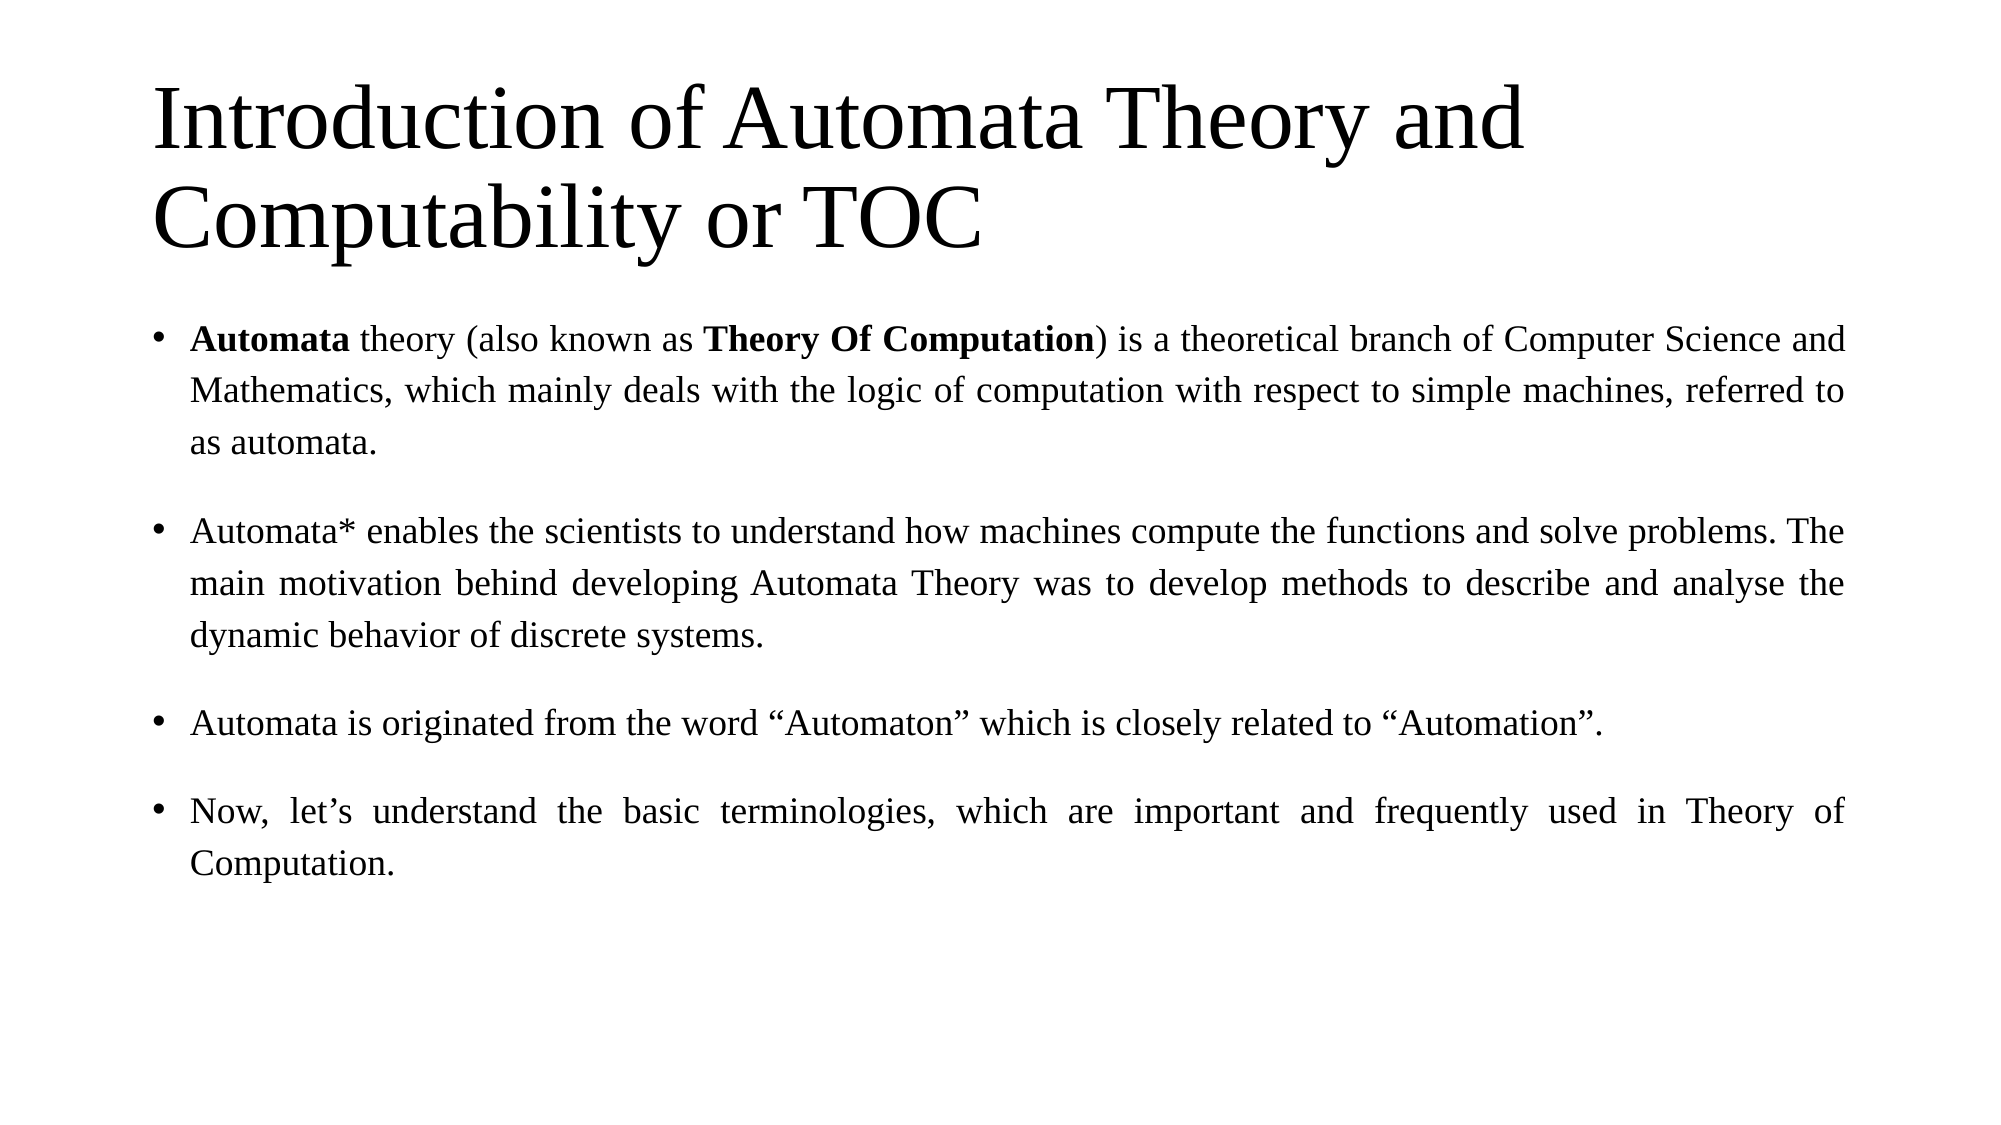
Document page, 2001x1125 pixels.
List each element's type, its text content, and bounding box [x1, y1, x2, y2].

list Automata theory (also known as Theory Of Computation) is a theoretical branch of Computer Science and Mathematics, which mainly deals with the logic of computation with respect to simple machines, referred to as automata. Automata* enables the scientists to understand how machines compute the functions and solve problems. The main motivation behind developing Automata Theory was to develop methods to describe and analyse the dynamic behavior of discrete systems. Automata is originated from the word “Automaton” which is closely related to “Automation”. Now, let’s understand the basic terminologies, which are important and frequently used in Theory of Computation. [137, 299, 1863, 1014]
title Introduction of Automata Theory and Computability or TOC [137, 59, 1863, 278]
